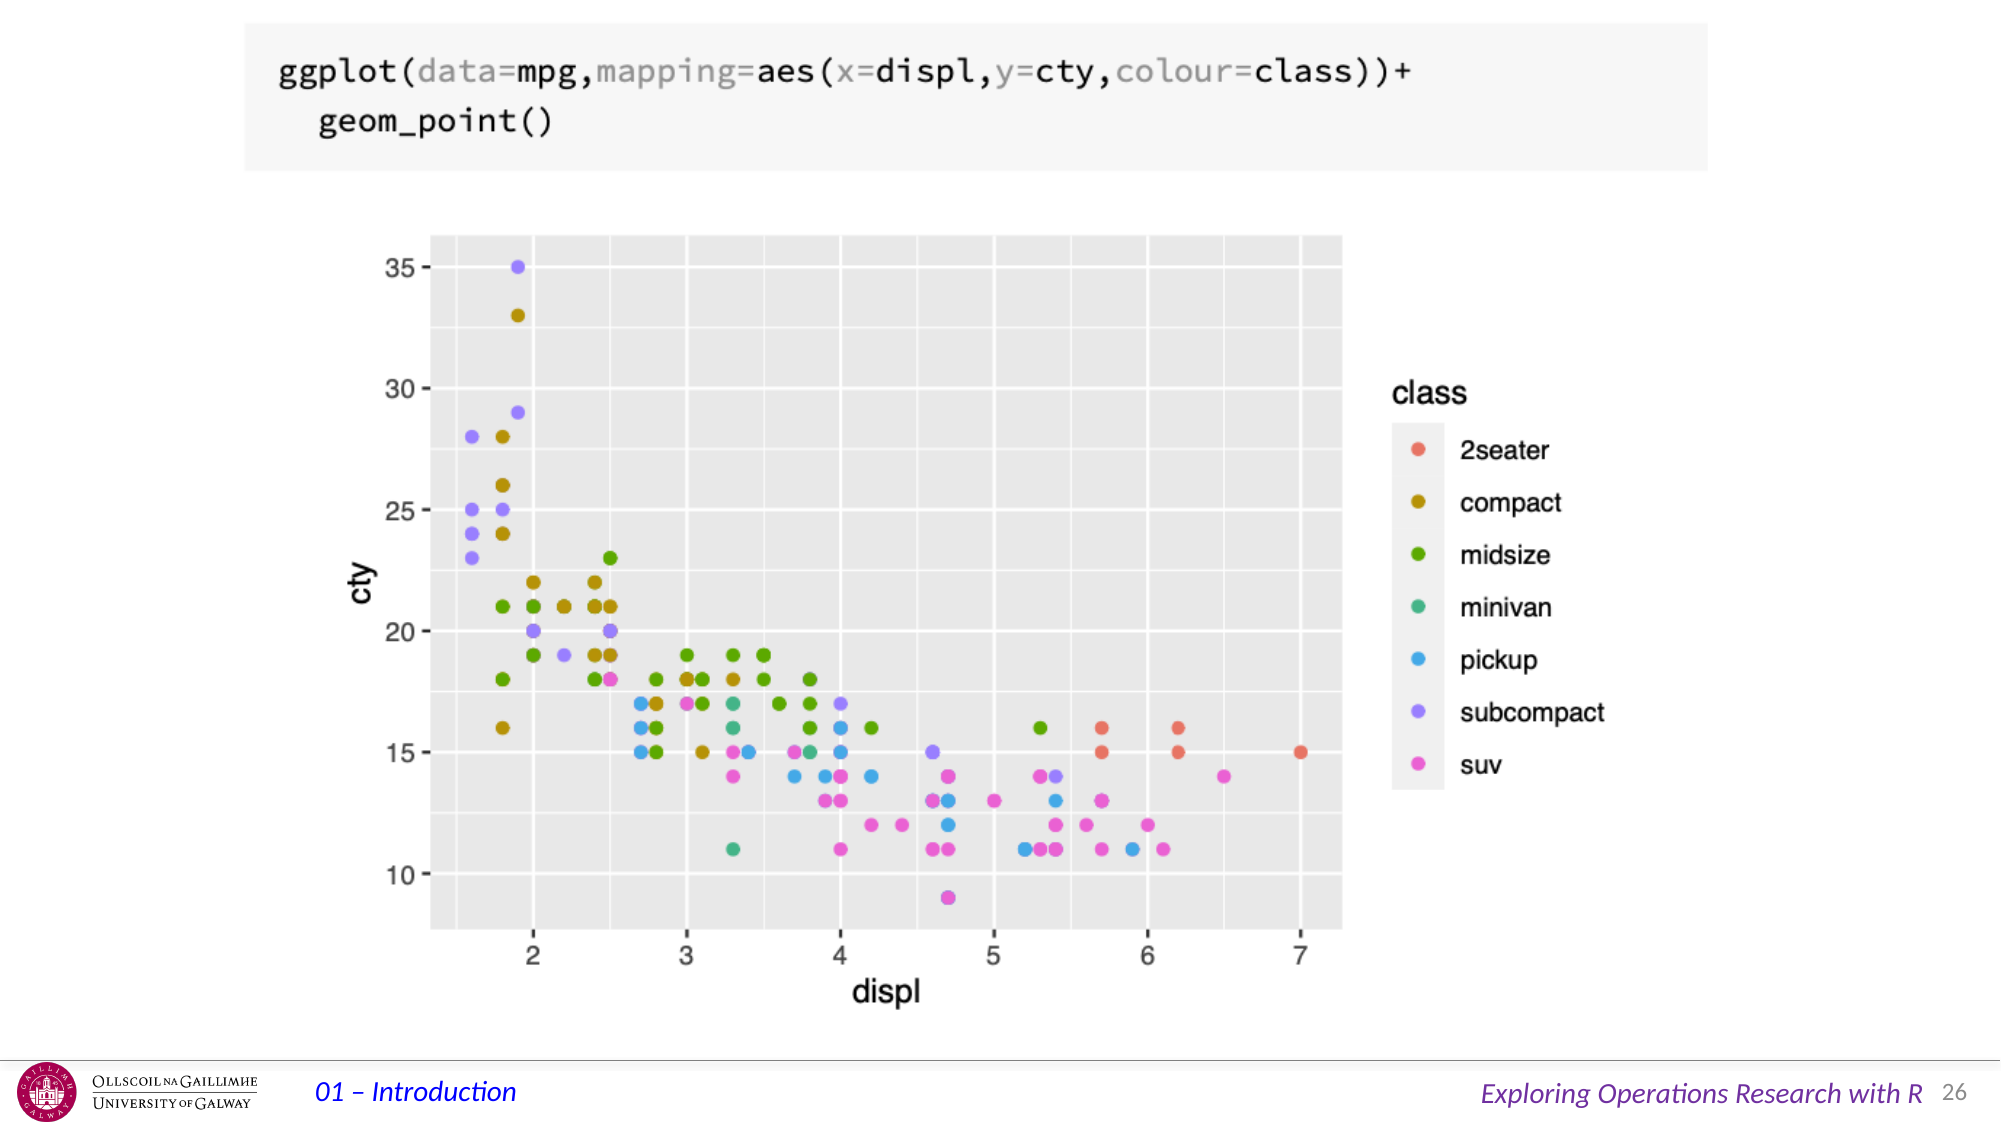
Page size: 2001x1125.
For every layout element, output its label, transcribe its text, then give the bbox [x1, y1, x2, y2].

picture [17, 1062, 257, 1122]
slide_number 26 [1899, 1060, 1983, 1120]
picture [221, 0, 1740, 1042]
